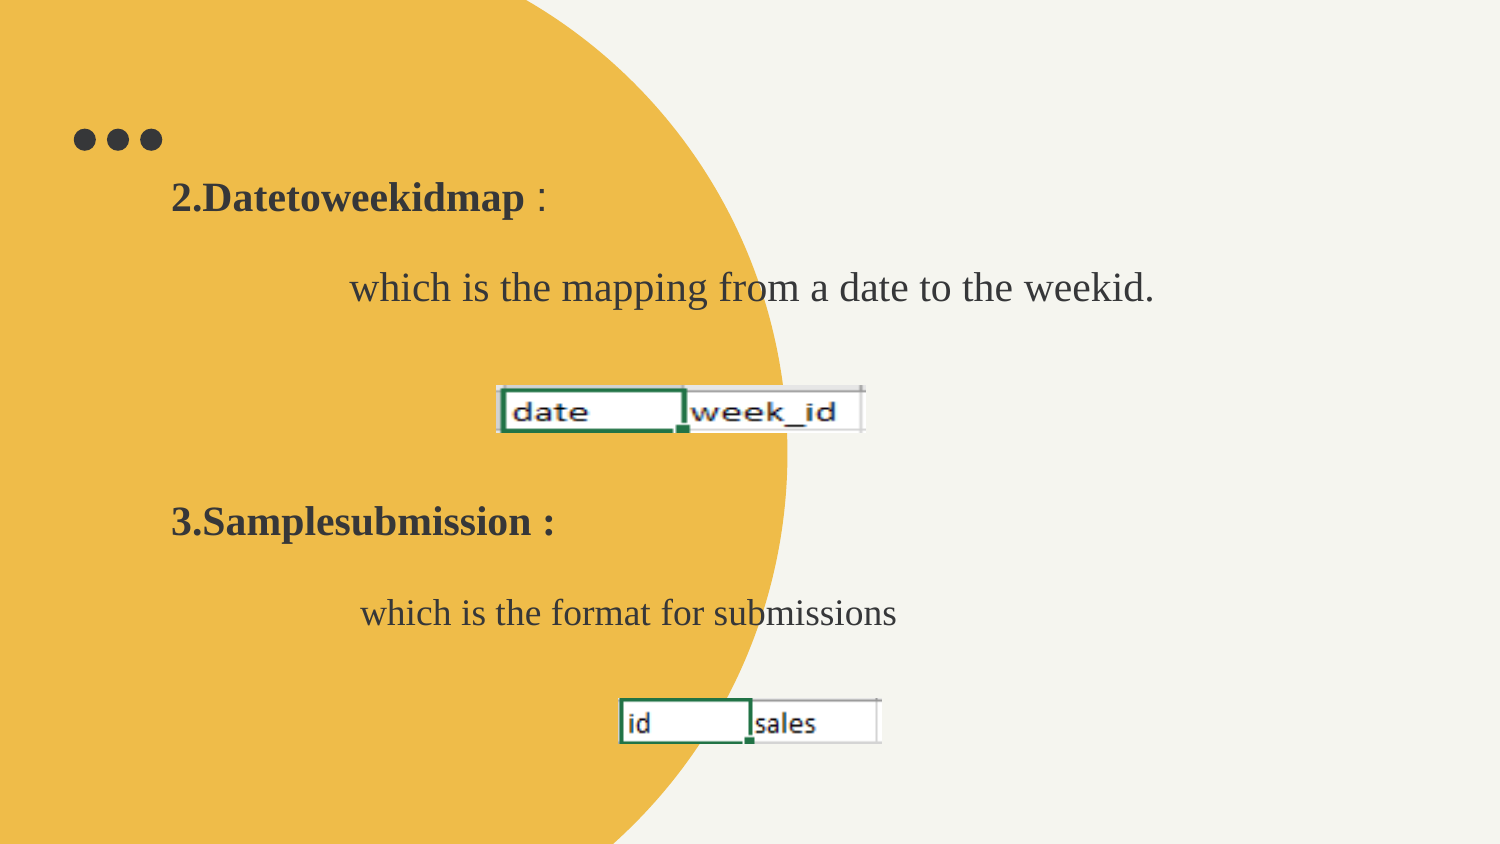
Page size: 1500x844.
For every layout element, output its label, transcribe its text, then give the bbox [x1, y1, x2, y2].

picture [496, 384, 866, 433]
picture [618, 698, 882, 744]
title 2.Datetoweekidmap : which is the mapping from a date to the weekid. 3.Samplesubmission : which is the format for submissions [171, 158, 1453, 844]
